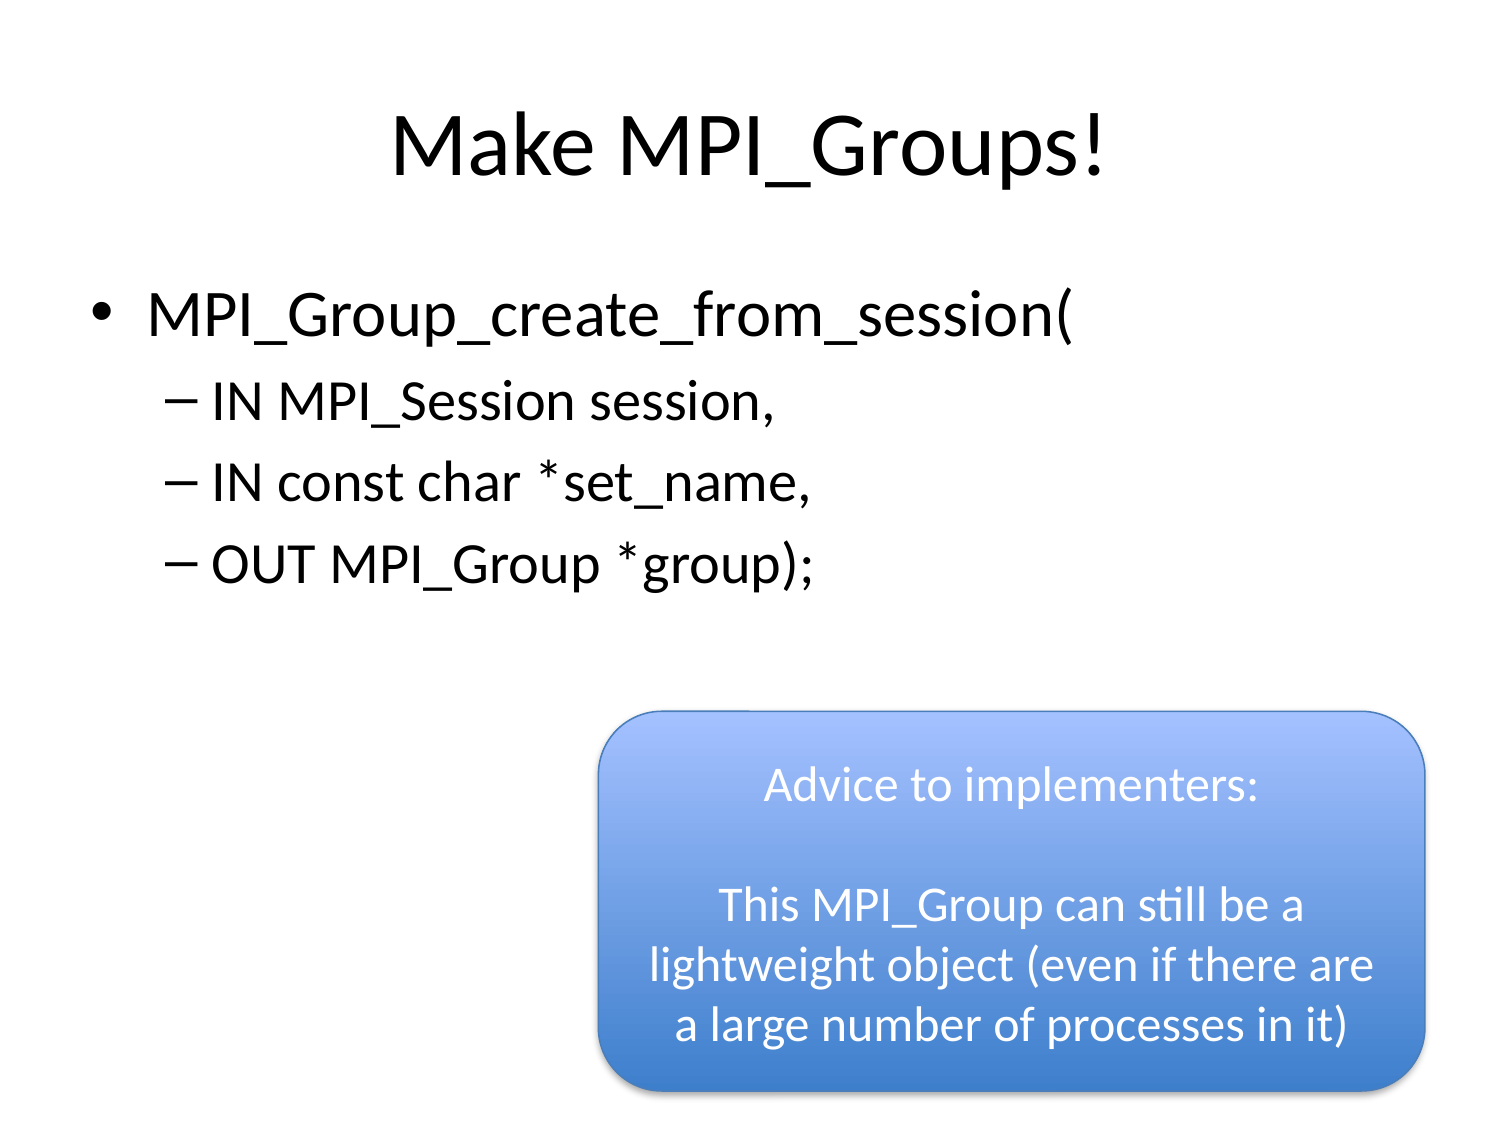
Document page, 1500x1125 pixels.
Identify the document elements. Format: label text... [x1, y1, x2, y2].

title Make MPI_Groups! [75, 45, 1425, 233]
text_box Advice to implementers: This MPI_Group can still be a lightweight object (even if there are a large number of processes in it) [597, 710, 1426, 1092]
list MPI_Group_create_from_session( IN MPI_Session session, IN const char *set_name, OUT MPI_Group *group); [75, 262, 1425, 1005]
